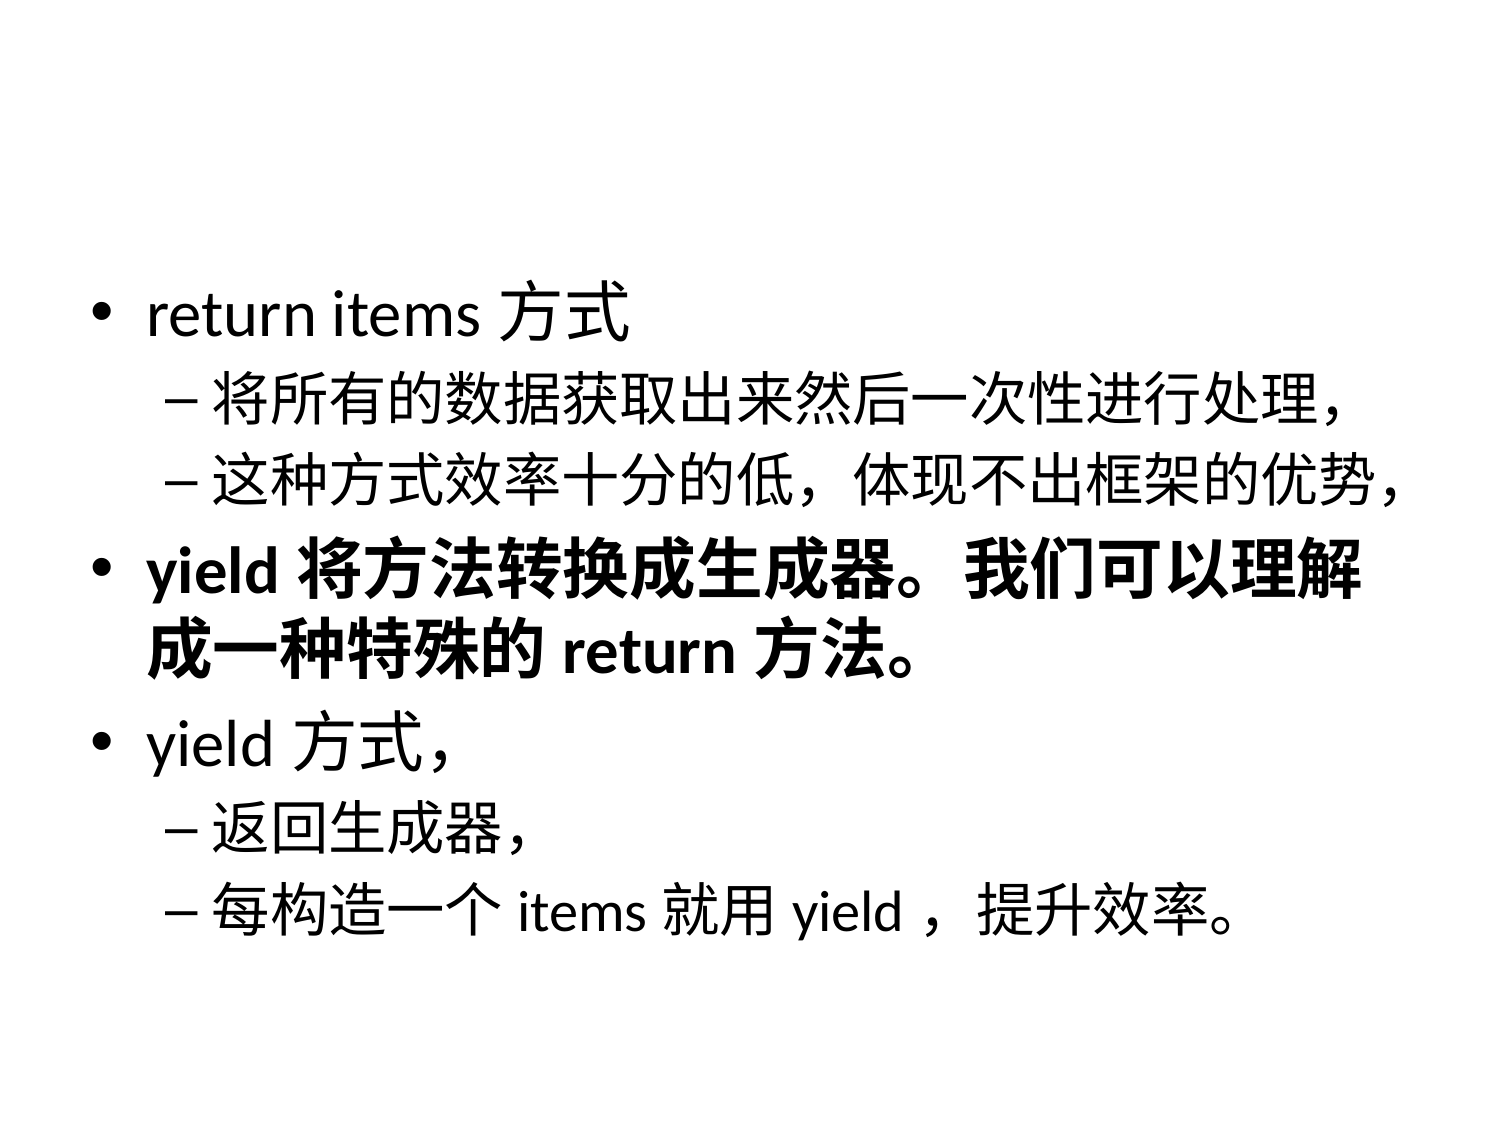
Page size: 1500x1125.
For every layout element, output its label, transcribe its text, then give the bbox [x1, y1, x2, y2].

list return items方式 将所有的数据获取出来然后一次性进行处理， 这种方式效率十分的低，体现不出框架的优势， yield将方法转换成生成器。我们可以理解成一种特殊的return方法。 yield方式， 返回生成器， 每构造一个items就用yield，提升效率。 [75, 262, 1425, 1005]
